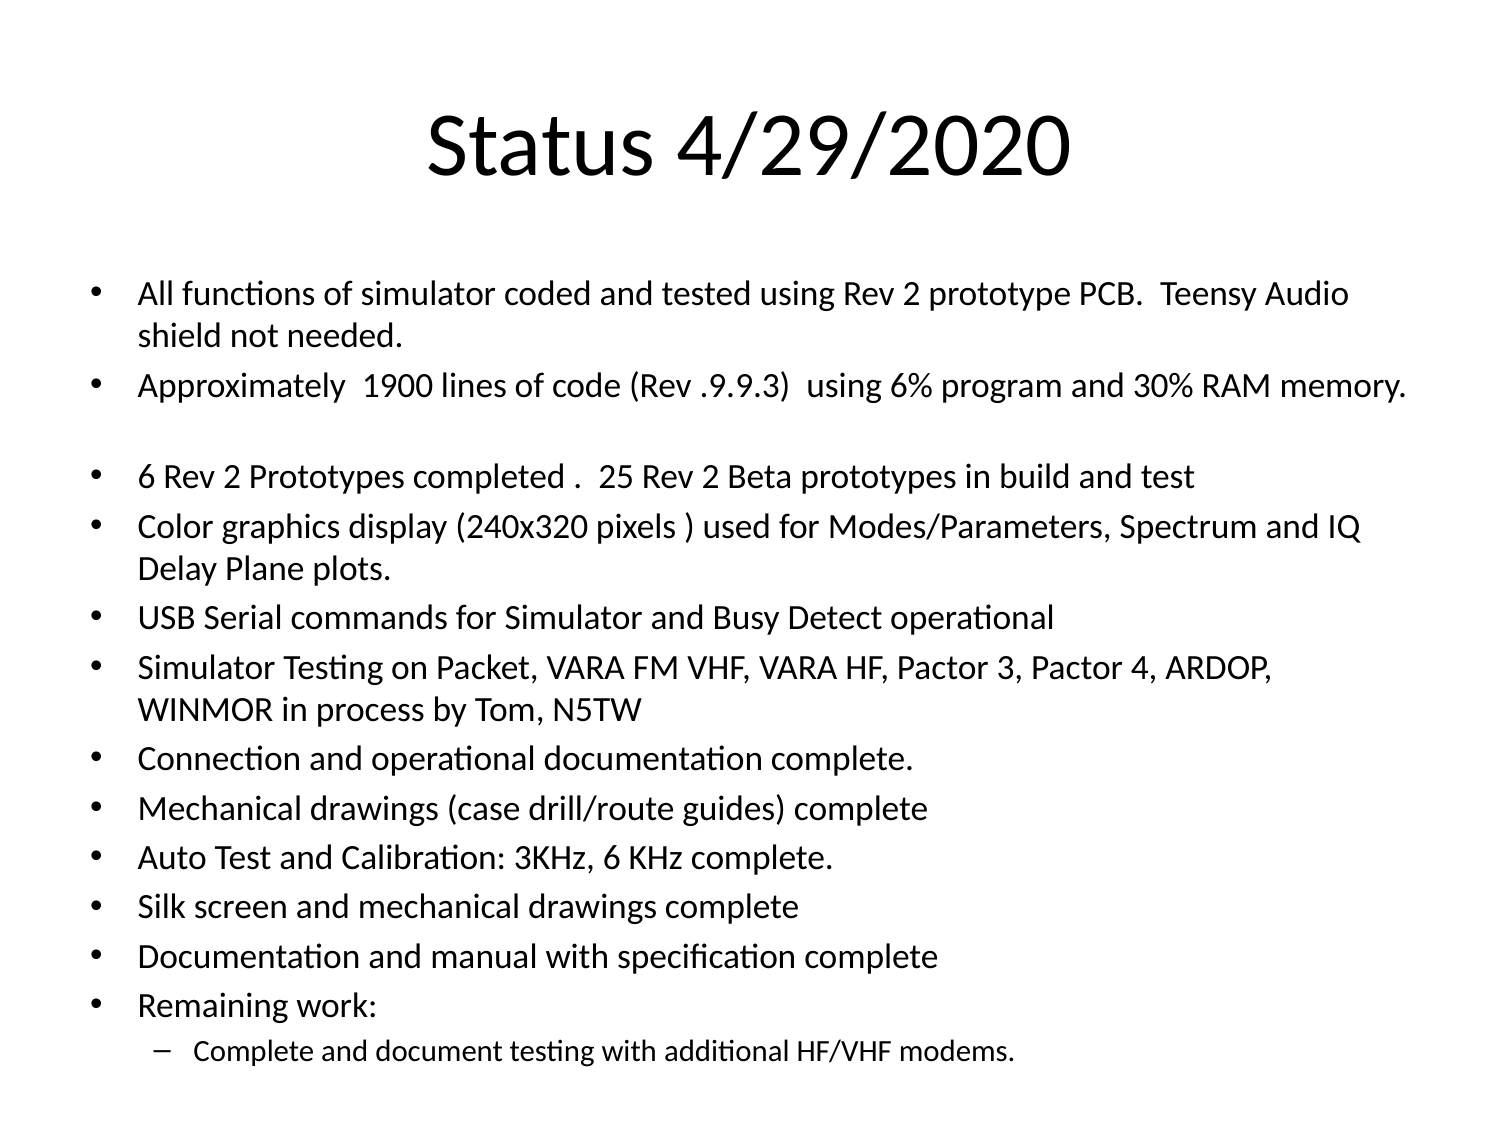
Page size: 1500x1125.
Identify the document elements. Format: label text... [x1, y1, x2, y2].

title Status 4/29/2020 [75, 45, 1425, 233]
list All functions of simulator coded and tested using Rev 2 prototype PCB. Teensy Audio shield not needed. Approximately 1900 lines of code (Rev .9.9.3) using 6% program and 30% RAM memory. 6 Rev 2 Prototypes completed . 25 Rev 2 Beta prototypes in build and test Color graphics display (240x320 pixels ) used for Modes/Parameters, Spectrum and IQ Delay Plane plots. USB Serial commands for Simulator and Busy Detect operational Simulator Testing on Packet, VARA FM VHF, VARA HF, Pactor 3, Pactor 4, ARDOP, WINMOR in process by Tom, N5TW Connection and operational documentation complete. Mechanical drawings (case drill/route guides) complete Auto Test and Calibration: 3KHz, 6 KHz complete. Silk screen and mechanical drawings complete Documentation and manual with specification complete Remaining work: Complete and document testing with additional HF/VHF modems. [75, 262, 1425, 1080]
